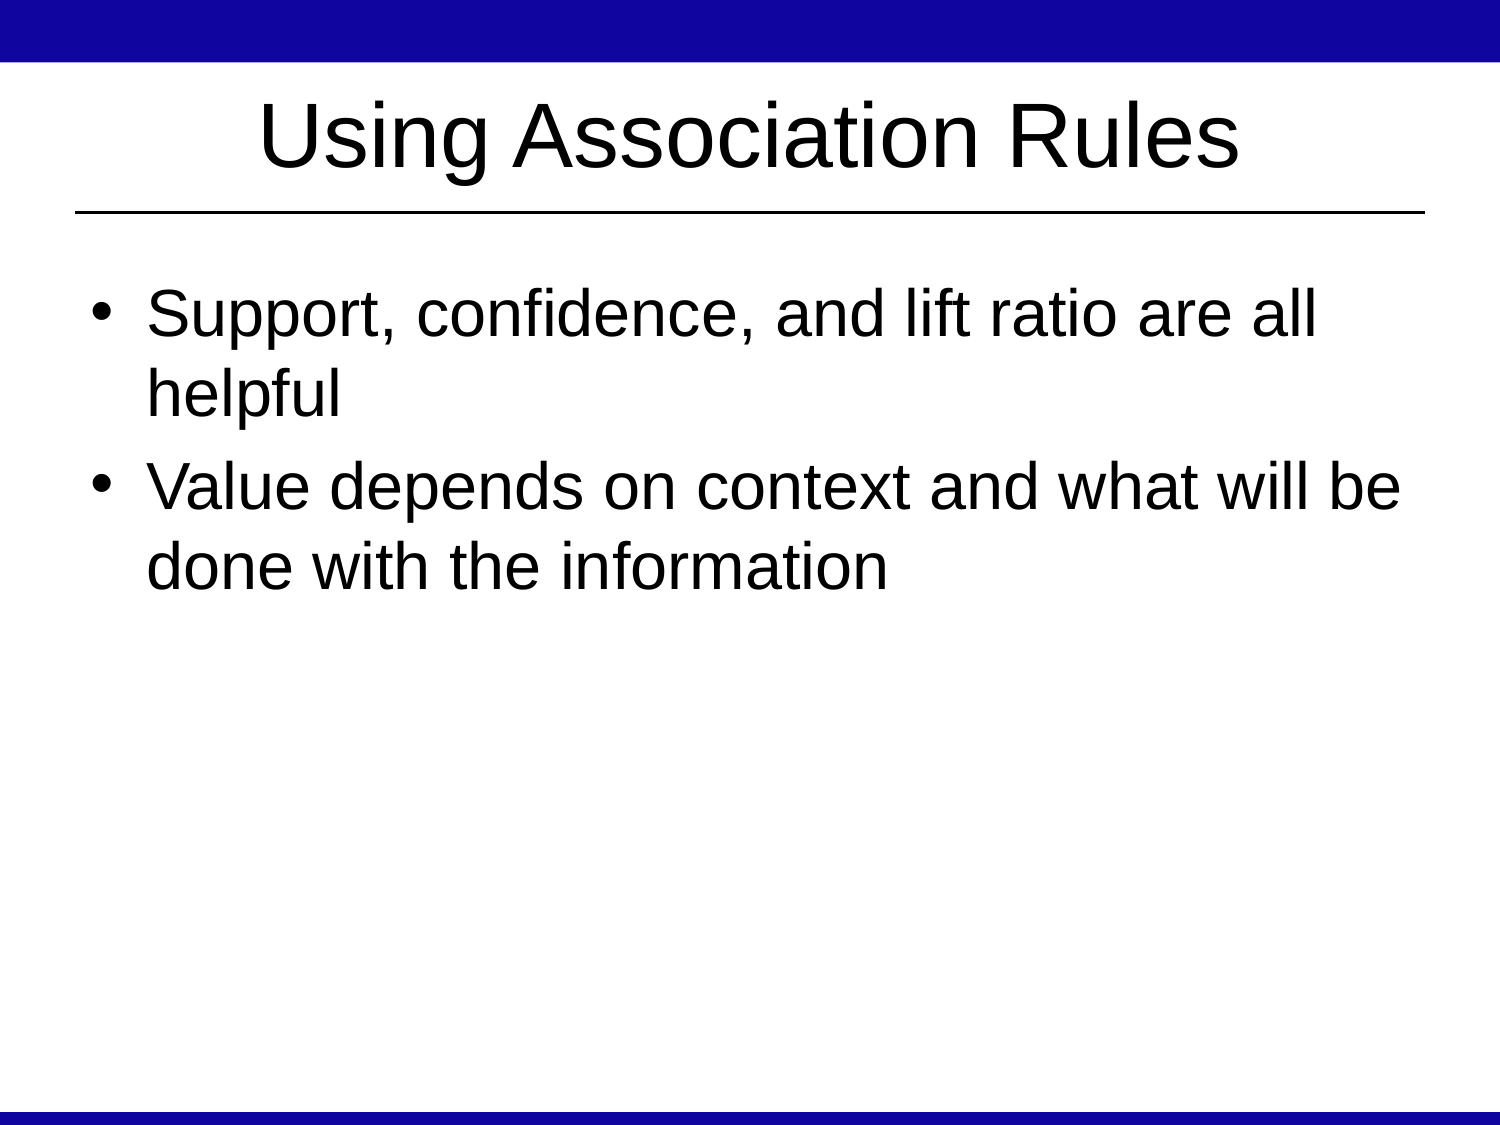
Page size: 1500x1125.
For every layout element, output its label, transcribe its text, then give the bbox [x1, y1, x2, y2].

title Using Association Rules [75, 37, 1425, 225]
list Support, confidence, and lift ratio are all helpful Value depends on context and what will be done with the information [75, 262, 1425, 1005]
